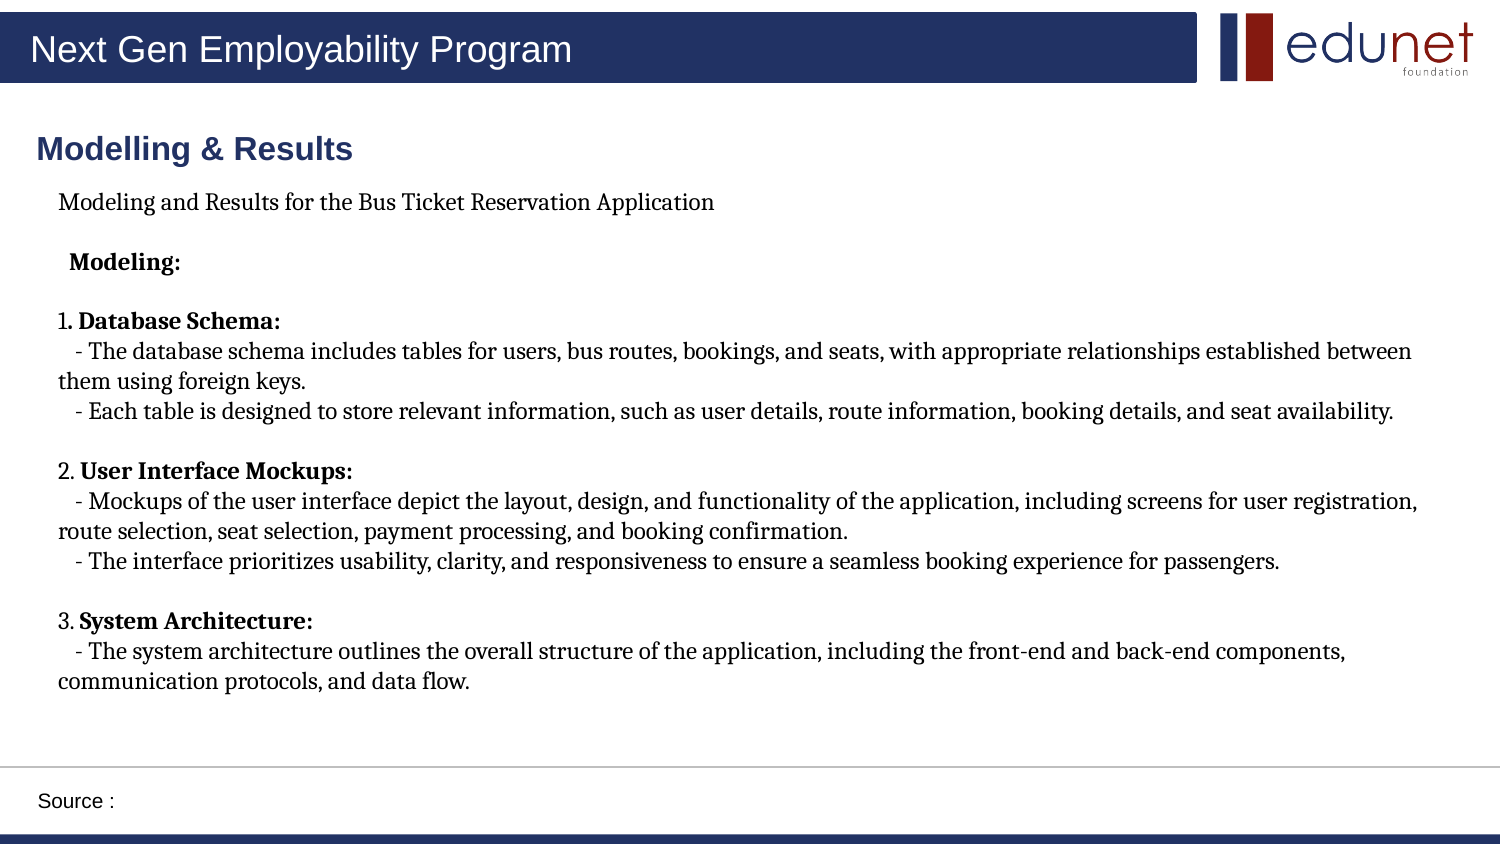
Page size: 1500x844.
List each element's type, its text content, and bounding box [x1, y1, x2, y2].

text_box Source : [22, 776, 139, 826]
title Modelling & Results [21, 111, 504, 165]
text_box Modeling and Results for the Bus Ticket Reservation Application Modeling: 1. Database Schema: - The database schema includes tables for users, bus routes, bookings, and seats, with appropriate relationships established between them using foreign keys. - Each table is designed to store relevant information, such as user details, route information, booking details, and seat availability. 2. User Interface Mockups: - Mockups of the user interface depict the layout, design, and functionality of the application, including screens for user registration, route selection, seat selection, payment processing, and booking confirmation. - The interface prioritizes usability, clarity, and responsiveness to ensure a seamless booking experience for passengers. 3. System Architecture: - The system architecture outlines the overall structure of the application, including the front-end and back-end components, communication protocols, and data flow. [43, 177, 1447, 755]
picture [1279, 14, 1482, 83]
